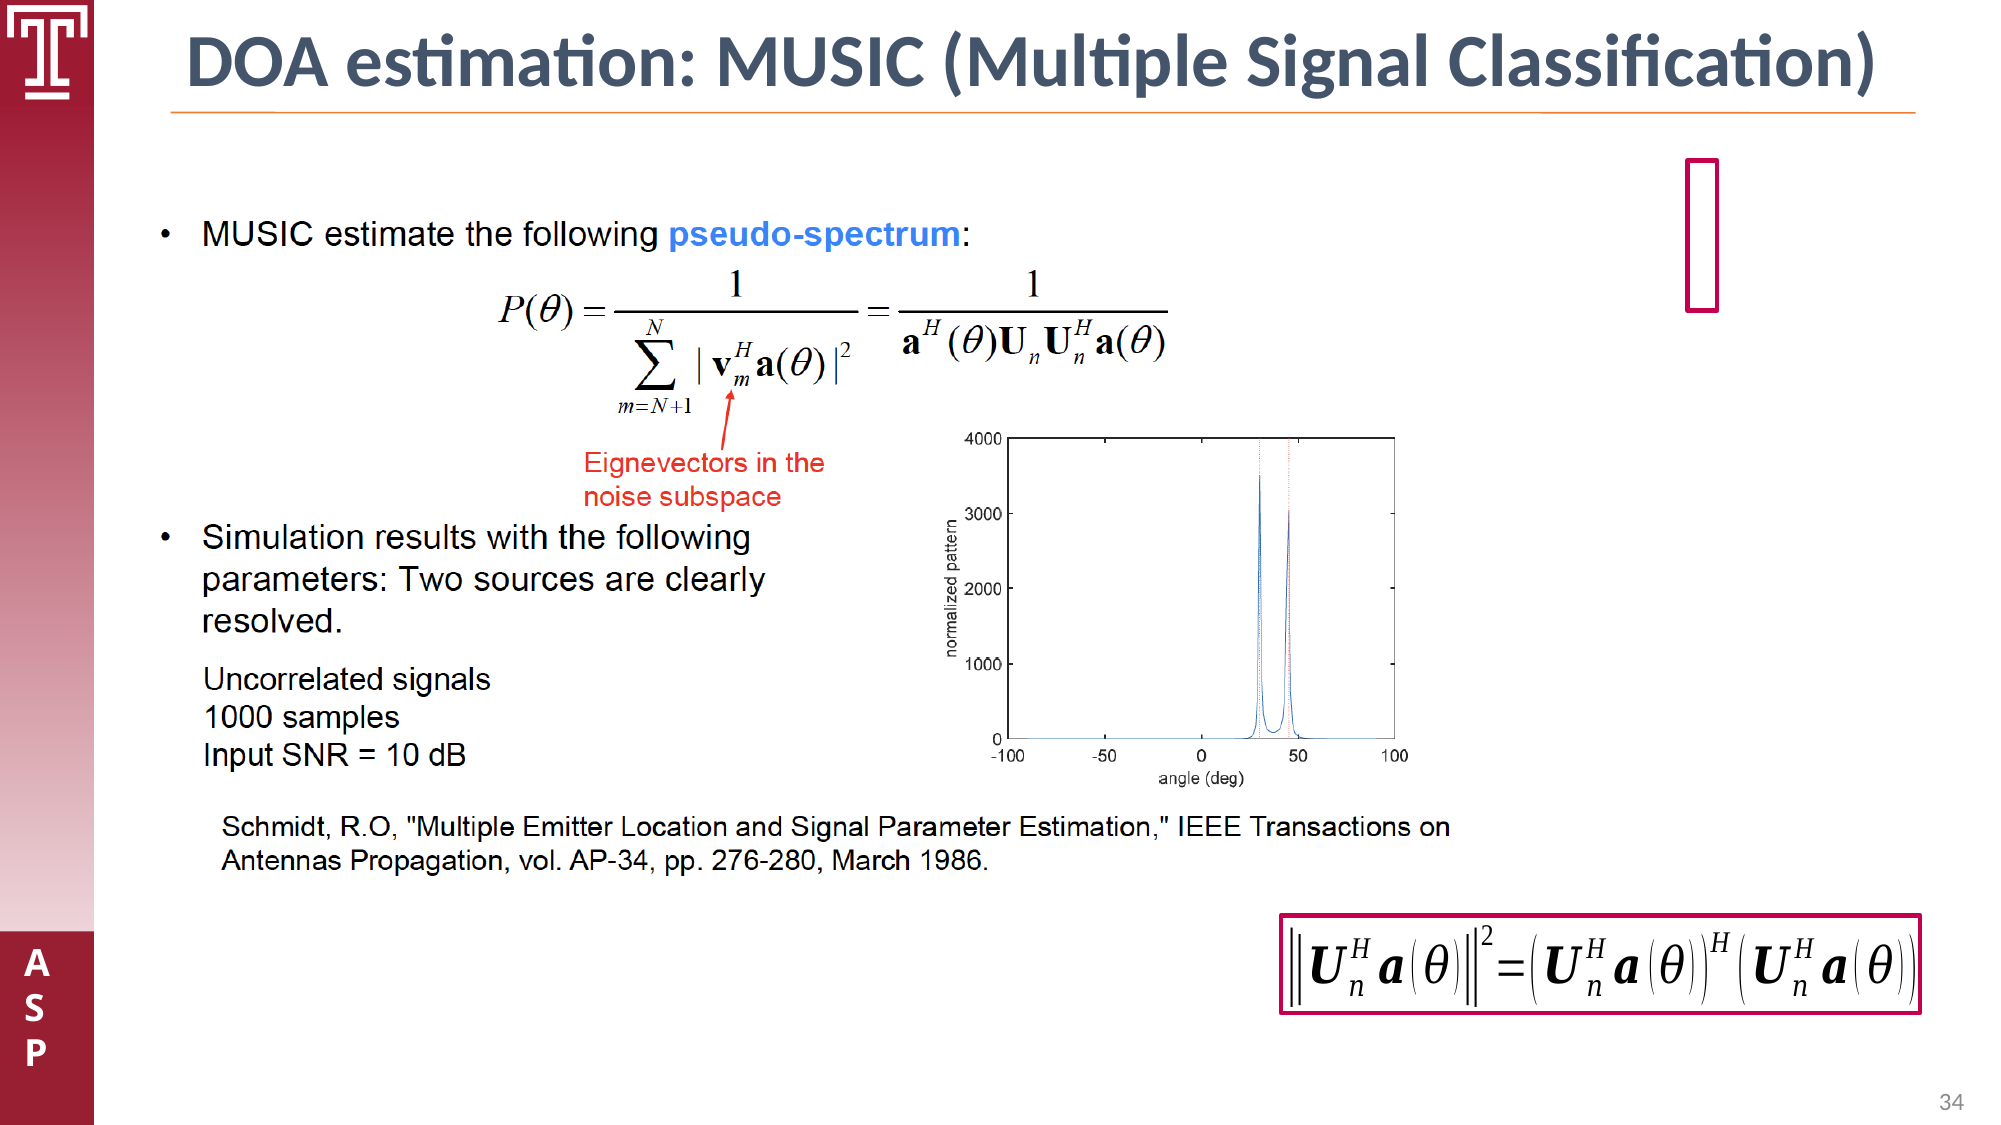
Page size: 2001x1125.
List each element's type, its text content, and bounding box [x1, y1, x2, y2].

text_box DOA estimation: MUSIC (Multiple Signal Classification) [116, 0, 1950, 113]
picture [153, 191, 1601, 886]
picture [0, 0, 94, 106]
slide_number 34 [1629, 1074, 1980, 1125]
